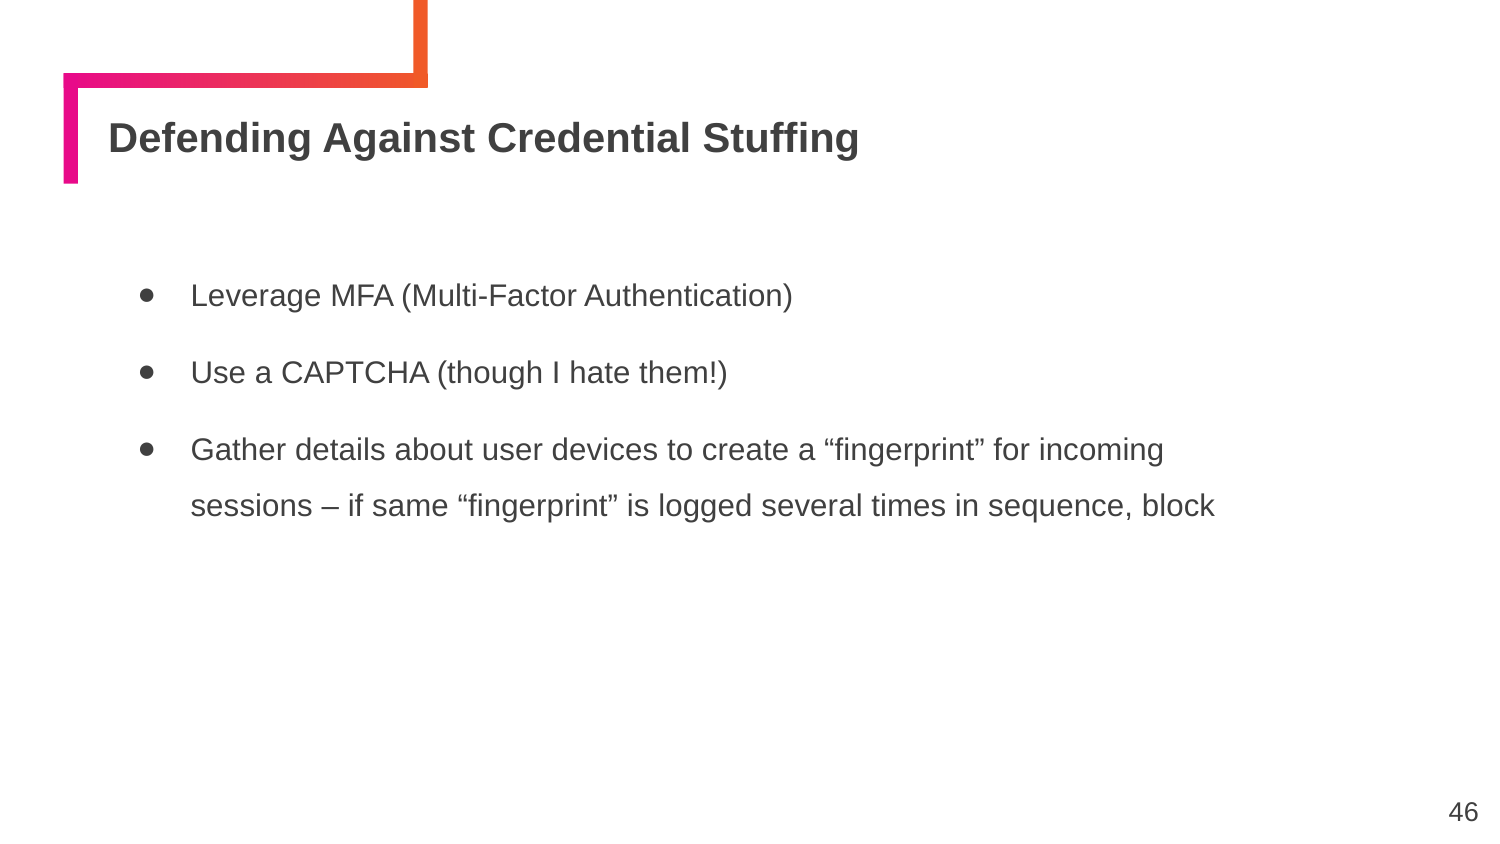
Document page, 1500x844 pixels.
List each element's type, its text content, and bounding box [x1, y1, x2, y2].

slide_number 46 [1403, 779, 1494, 844]
title Defending Against Credential Stuffing [100, 117, 1455, 169]
text_box Leverage MFA (Multi-Factor Authentication) Use a CAPTCHA (though I hate them!) Gather details about user devices to create a “fingerprint” for incoming sessions – if same “fingerprint” is logged several times in sequence, block [100, 241, 1264, 770]
